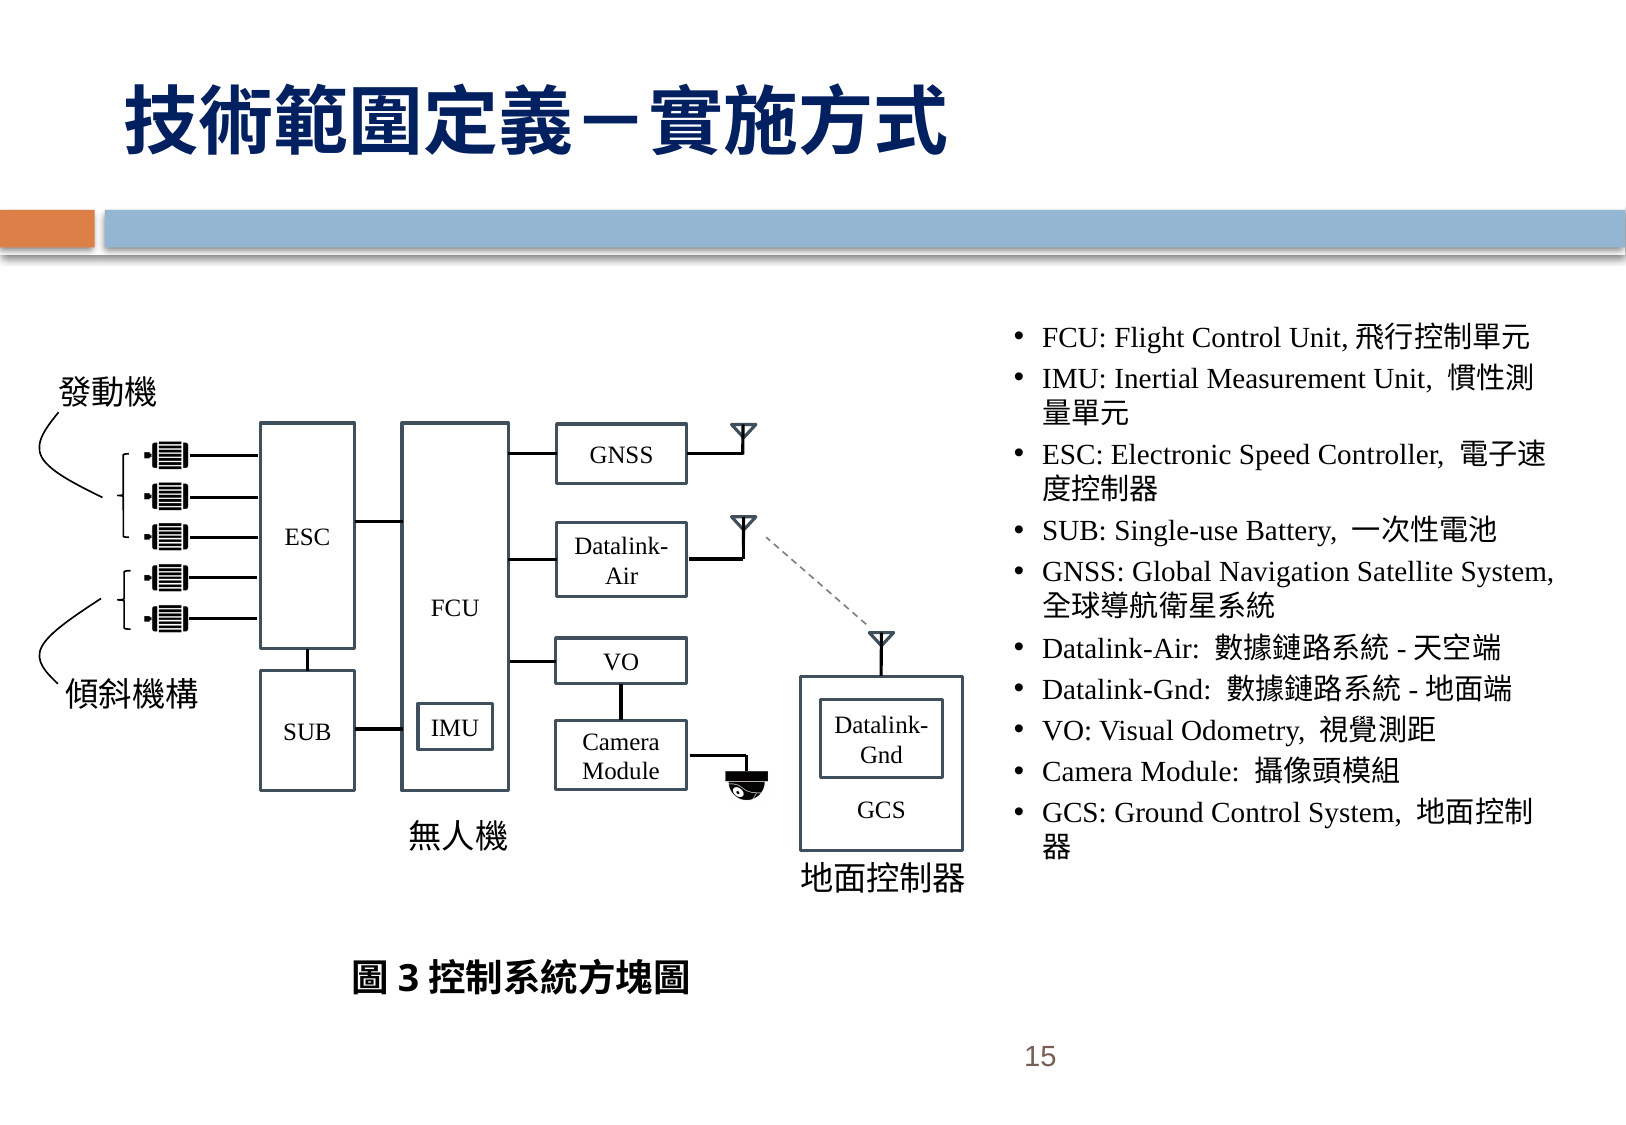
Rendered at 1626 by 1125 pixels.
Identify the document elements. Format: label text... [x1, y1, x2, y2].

footer 15 [108, 1025, 1072, 1085]
text_box 地面控制器 [755, 857, 1011, 898]
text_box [800, 632, 963, 851]
text_box [116, 452, 129, 539]
title 技術範圍定義－實施方式 [108, 37, 1558, 200]
text_box [38, 411, 103, 499]
text_box [116, 569, 131, 630]
text_box 無人機 [331, 814, 586, 855]
text_box [38, 597, 102, 685]
text_box 圖3控制系統方塊圖 [336, 946, 819, 1007]
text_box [141, 422, 771, 803]
text_box FCU: Flight Control Unit,飛行控制單元 IMU: Inertial Measurement Unit, 慣性測量單元 ESC: Electronic Speed Controller, 電子速度控制器 SUB: Single-use Battery, 一次性電池 GNSS: Global Navigation Satellite System, 全球導航衛星系統 Datalink-Air: 數據鏈路系統-天空端 Datalink-Gnd: 數據鏈路系統-地面端 VO: Visual Odometry, 視覺測距 Camera Module: 攝像頭模組 GCS: Ground Control System, 地面控制器 [999, 310, 1570, 872]
text_box 發動機 [35, 364, 181, 419]
text_box 傾斜機構 [65, 673, 136, 714]
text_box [765, 536, 867, 625]
